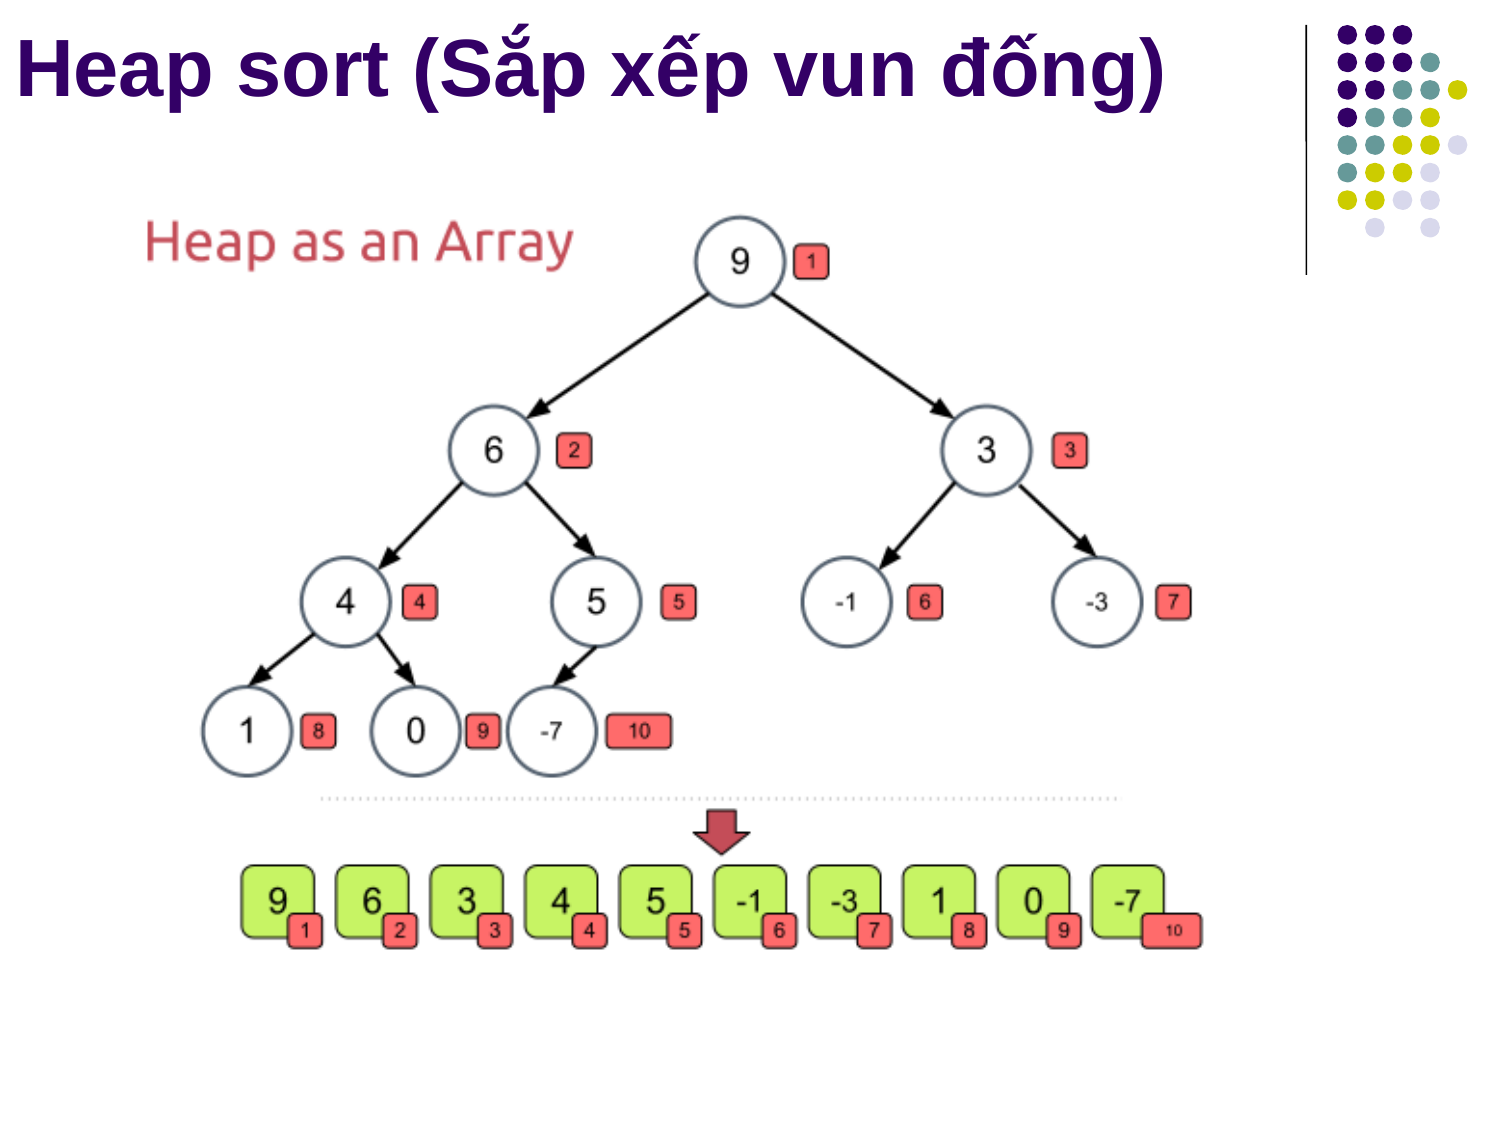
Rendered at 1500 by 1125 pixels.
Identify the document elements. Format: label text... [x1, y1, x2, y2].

title Heap sort (Sắp xếp vun đống) [0, 0, 1238, 121]
picture [124, 199, 1301, 1000]
